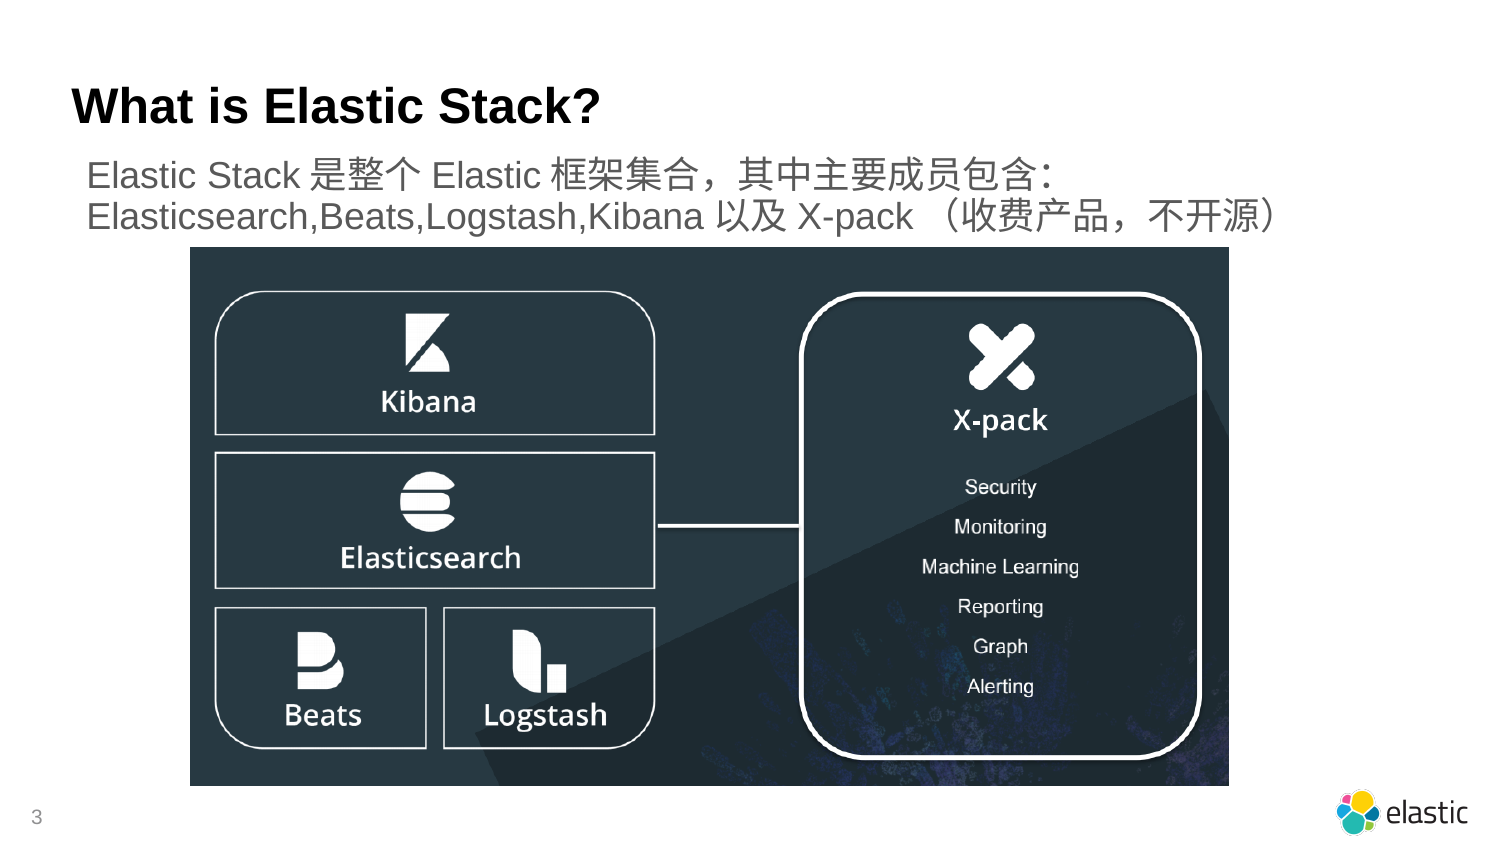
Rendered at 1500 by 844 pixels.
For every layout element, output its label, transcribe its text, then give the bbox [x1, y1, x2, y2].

picture [190, 247, 1229, 786]
title What is Elastic Stack? [56, 15, 1363, 141]
text_box Elastic Stack是整个Elastic框架集合，其中主要成员包含：Elasticsearch,Beats,Logstash,Kibana以及X-pack（收费产品，不开源） [71, 148, 1363, 723]
